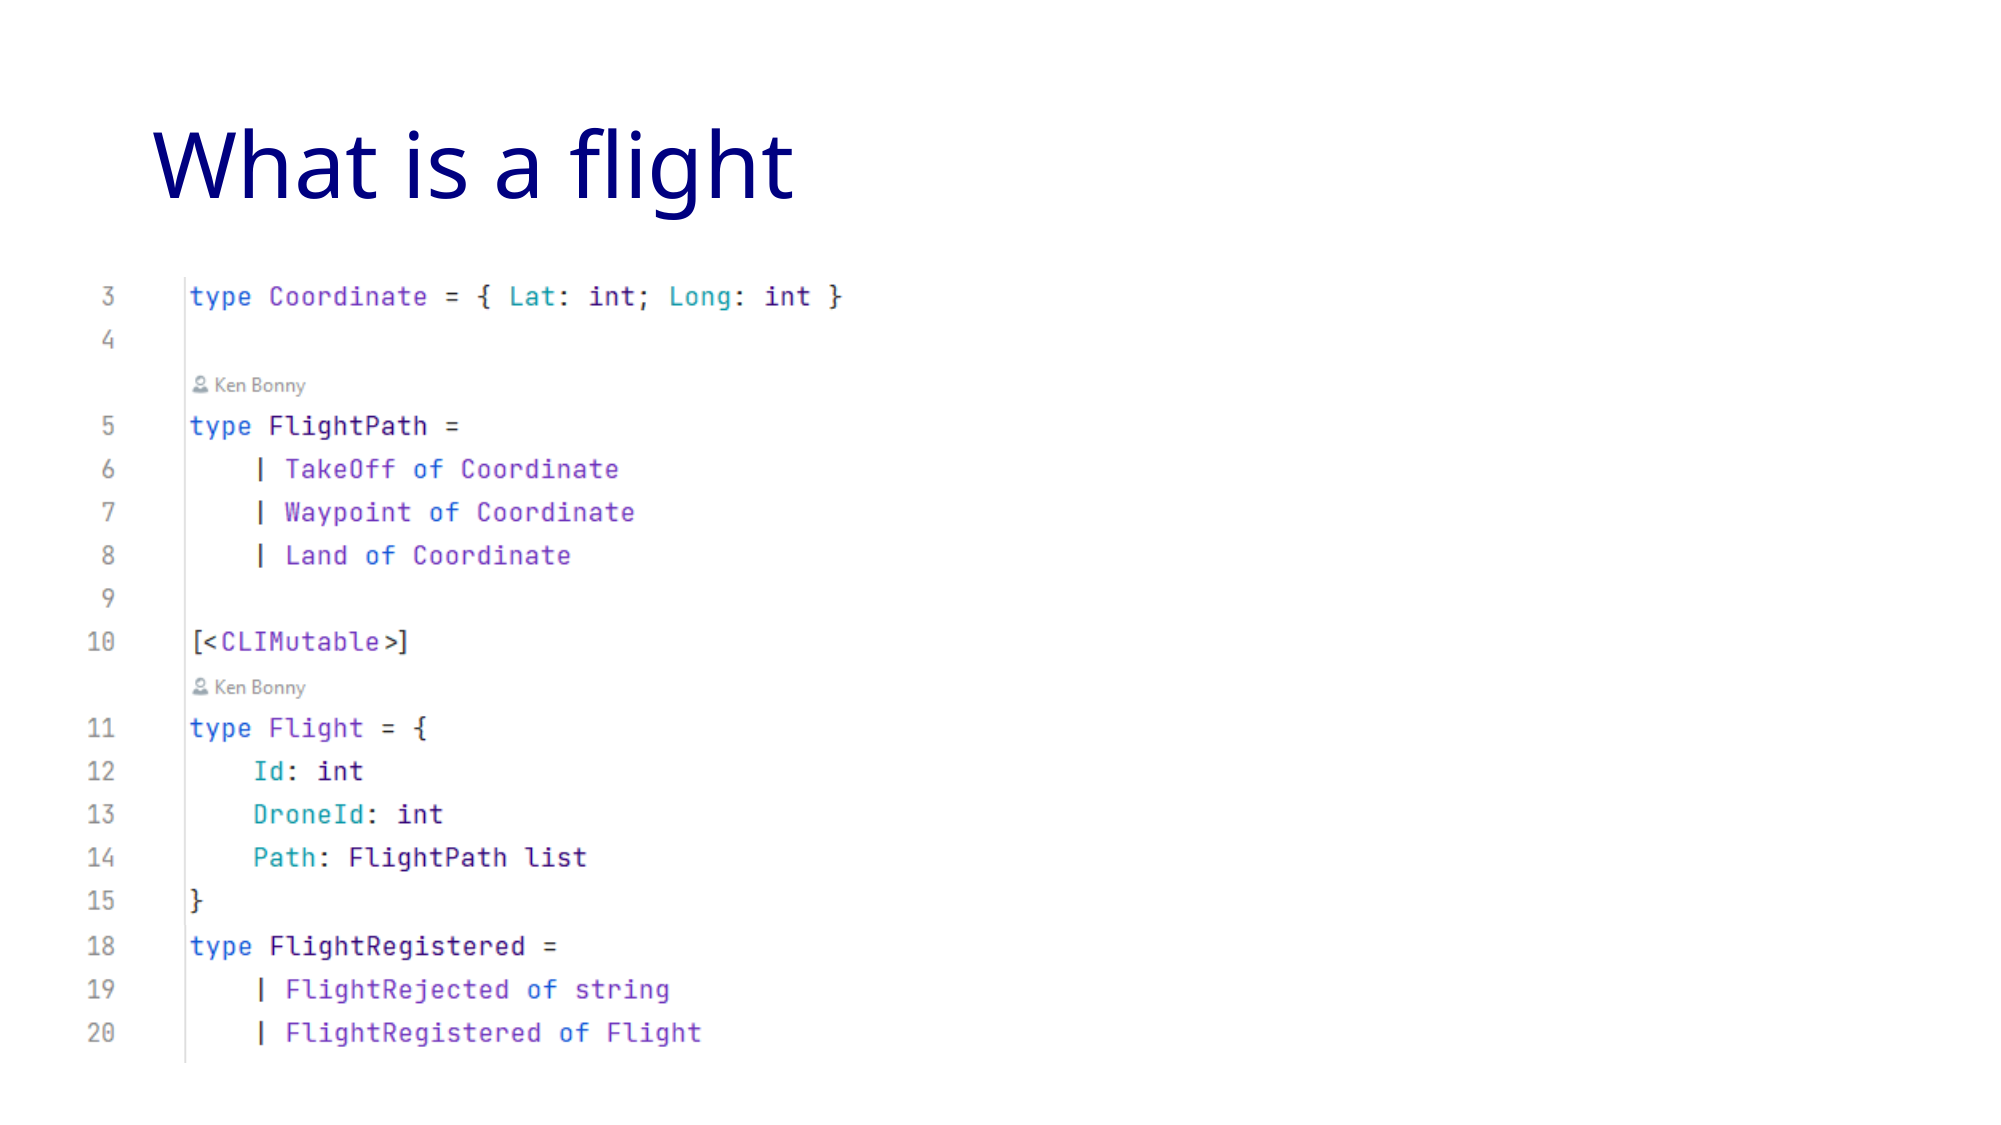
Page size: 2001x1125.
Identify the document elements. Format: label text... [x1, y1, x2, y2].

title What is a flight [137, 59, 1863, 278]
picture [74, 276, 861, 1064]
